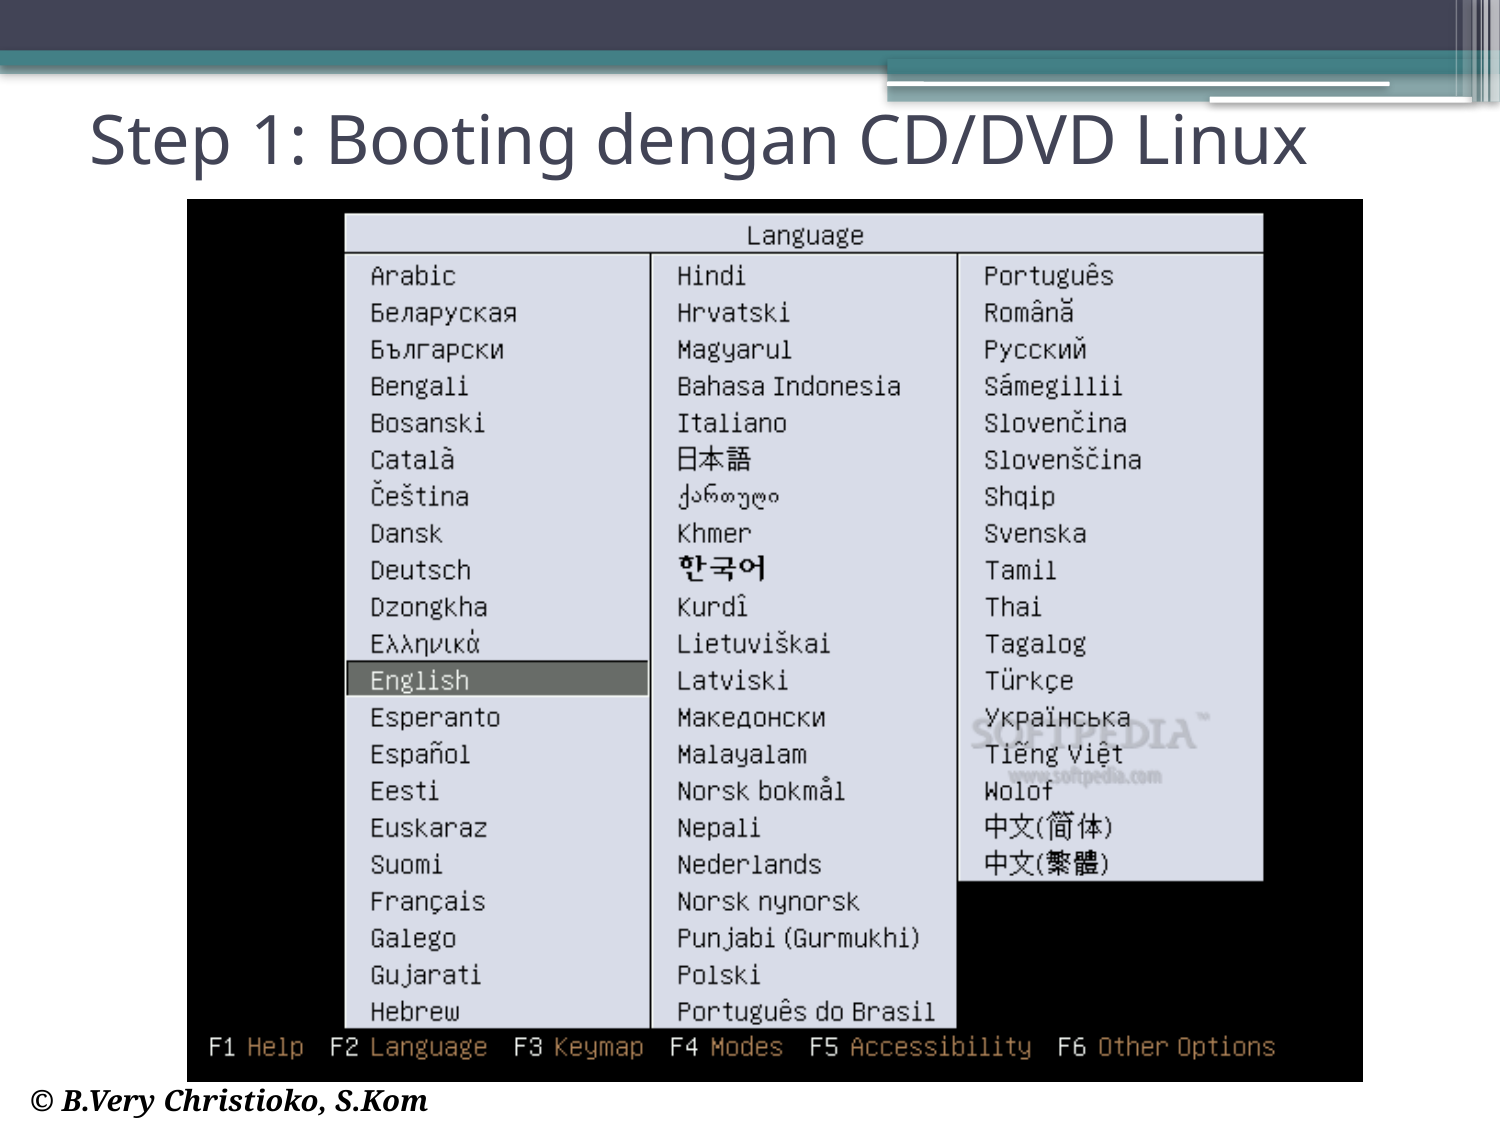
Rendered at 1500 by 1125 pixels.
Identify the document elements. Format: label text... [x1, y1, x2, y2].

picture [187, 199, 1363, 1082]
text_box © B.Very Christioko, S.Kom [15, 1074, 444, 1125]
title Step 1: Booting dengan CD/DVD Linux [75, 62, 1425, 213]
